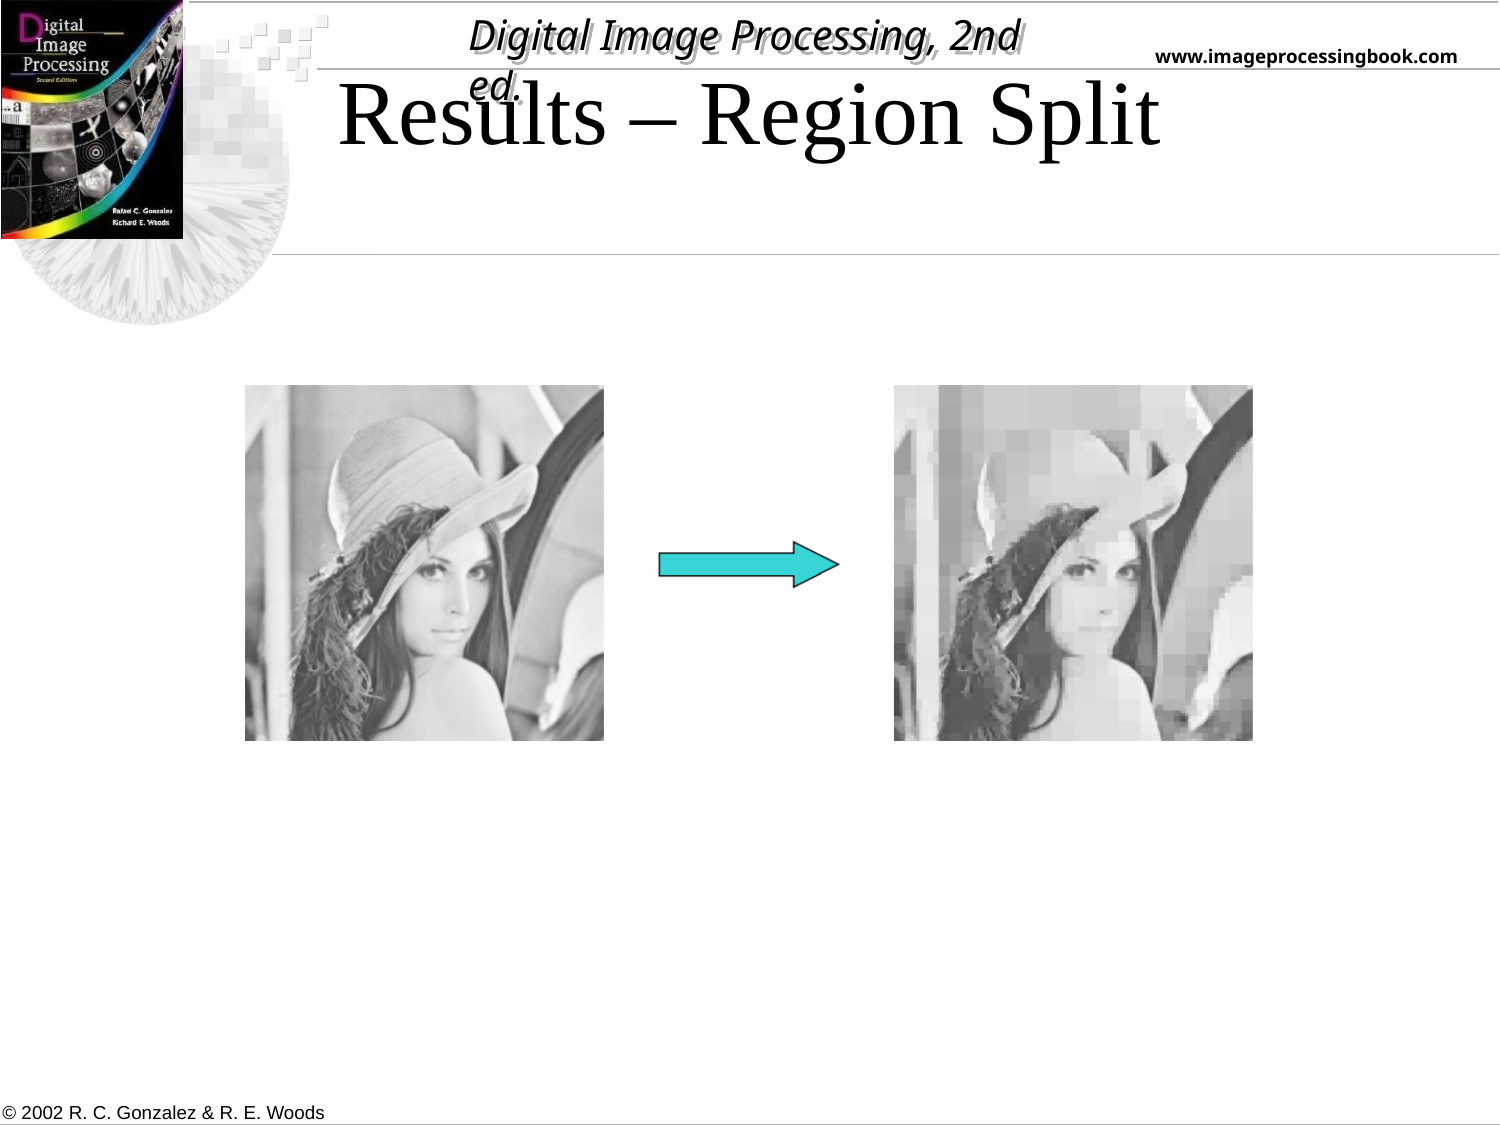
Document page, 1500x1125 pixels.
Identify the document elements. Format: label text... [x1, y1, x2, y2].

picture [244, 384, 1256, 741]
picture [0, 0, 378, 326]
title Results – Region Split [75, 45, 1425, 233]
